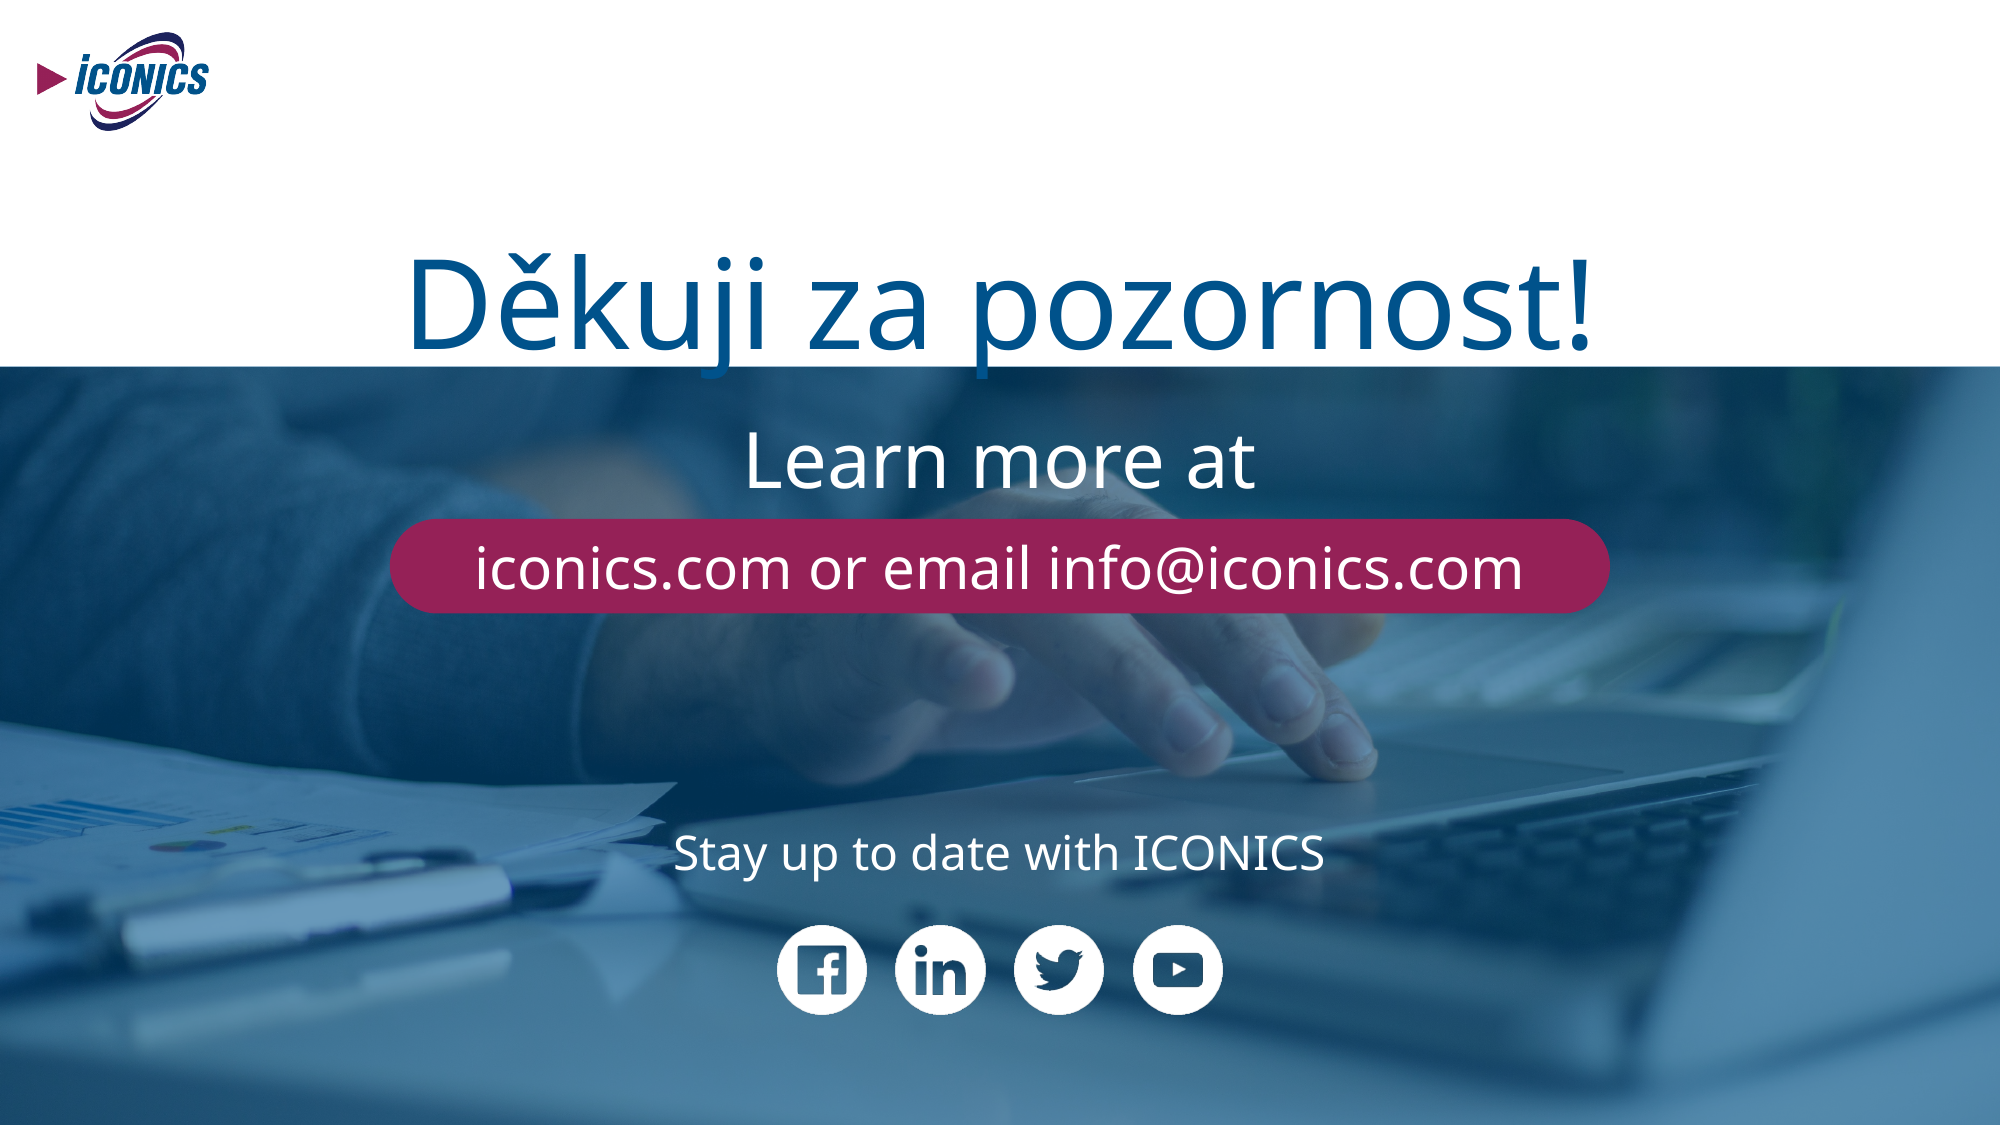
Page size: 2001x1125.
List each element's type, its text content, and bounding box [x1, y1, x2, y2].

picture [37, 32, 209, 131]
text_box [258, 356, 1742, 614]
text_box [774, 922, 1226, 1018]
text_box Děkuji za pozornost! [374, 217, 1626, 356]
picture [0, 367, 2000, 1125]
